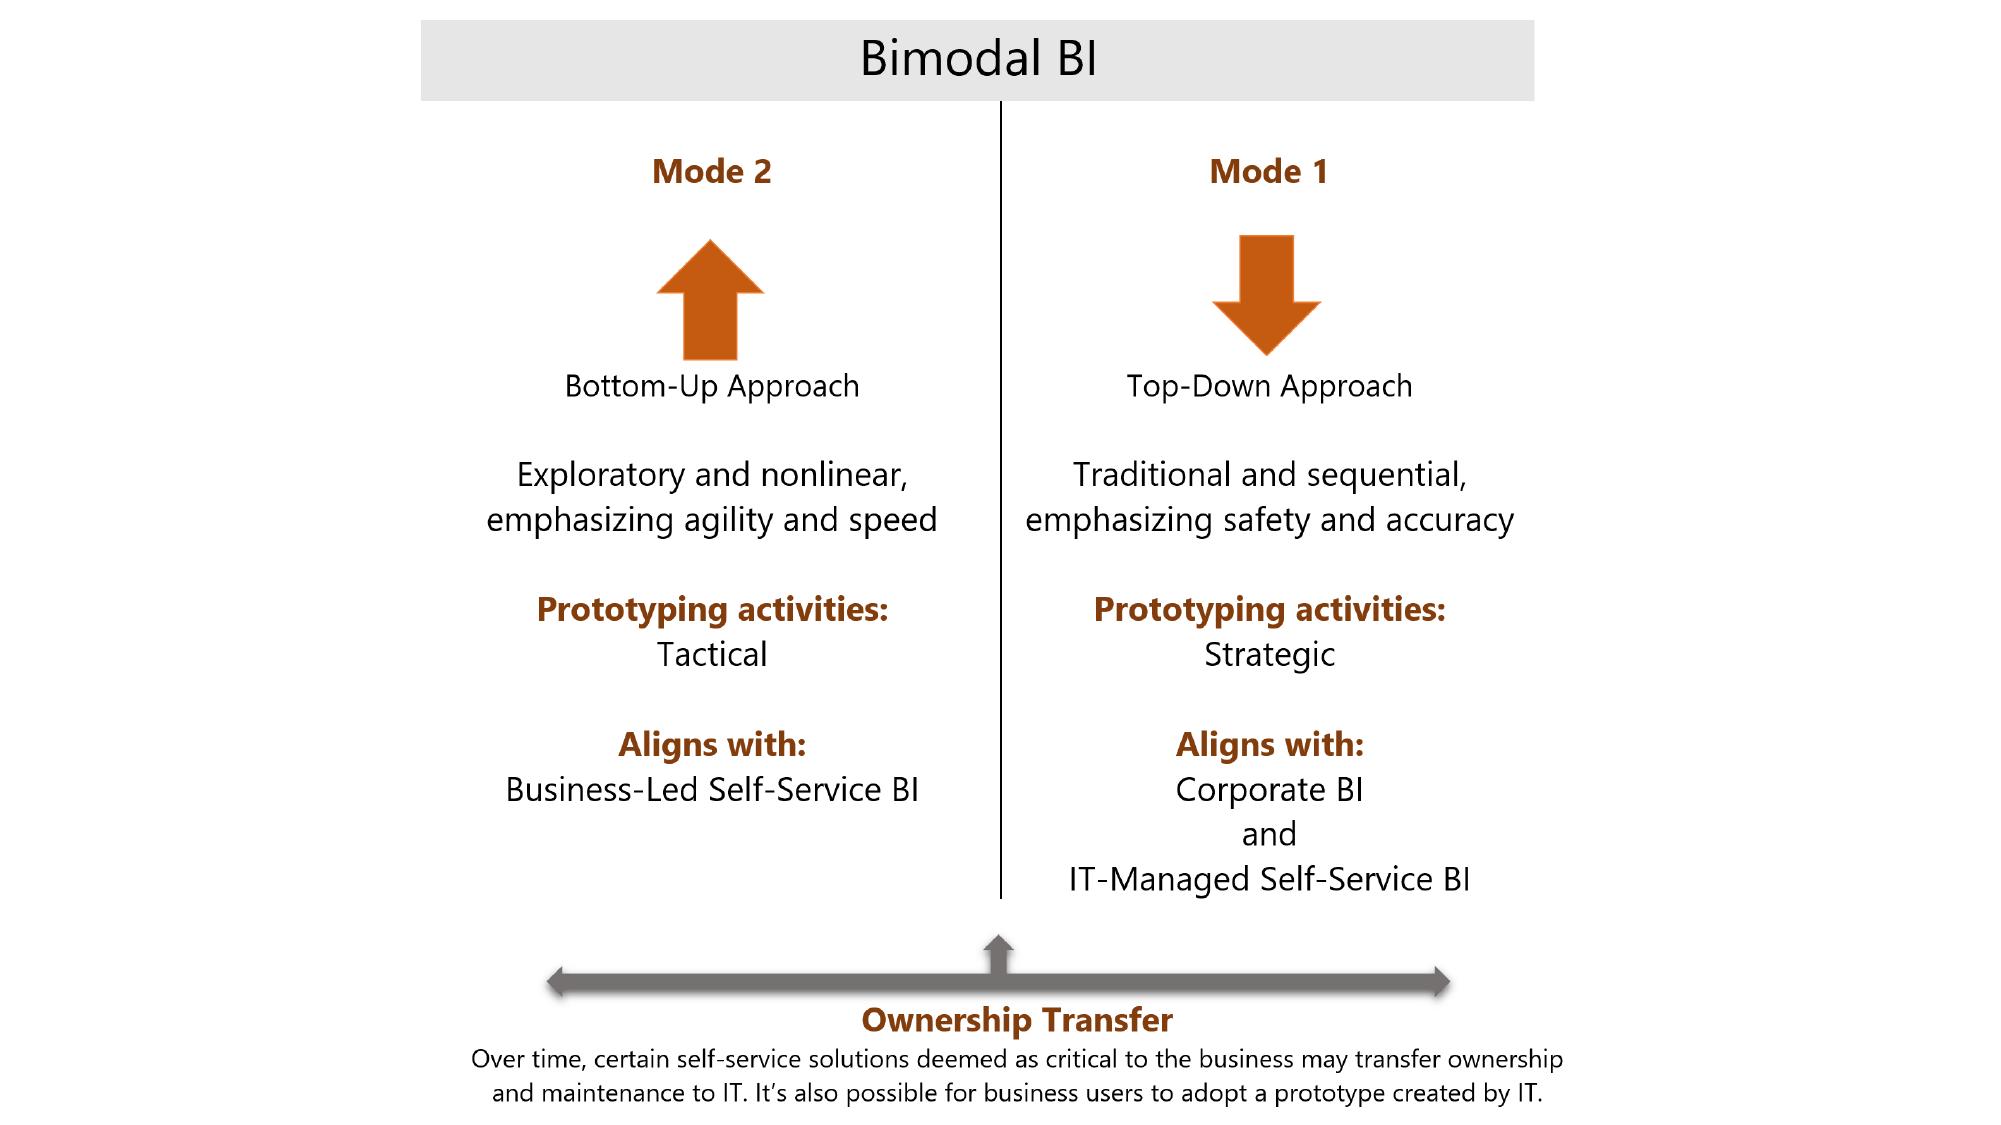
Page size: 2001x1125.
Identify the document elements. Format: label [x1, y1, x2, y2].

picture [379, 0, 1621, 1125]
